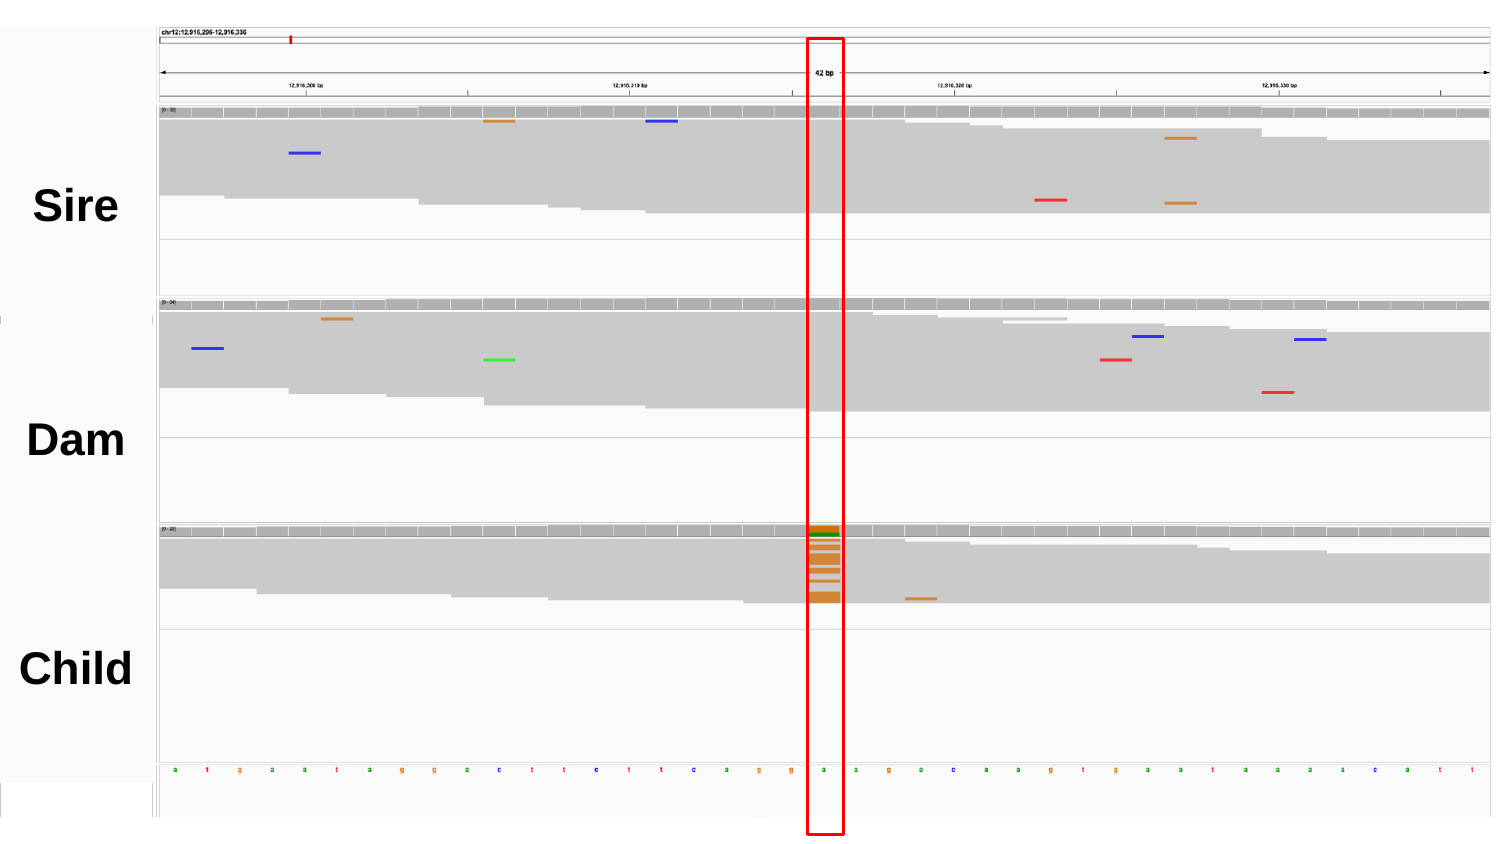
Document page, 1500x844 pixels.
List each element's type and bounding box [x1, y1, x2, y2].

text_box [807, 825, 844, 835]
picture [0, 26, 1500, 817]
